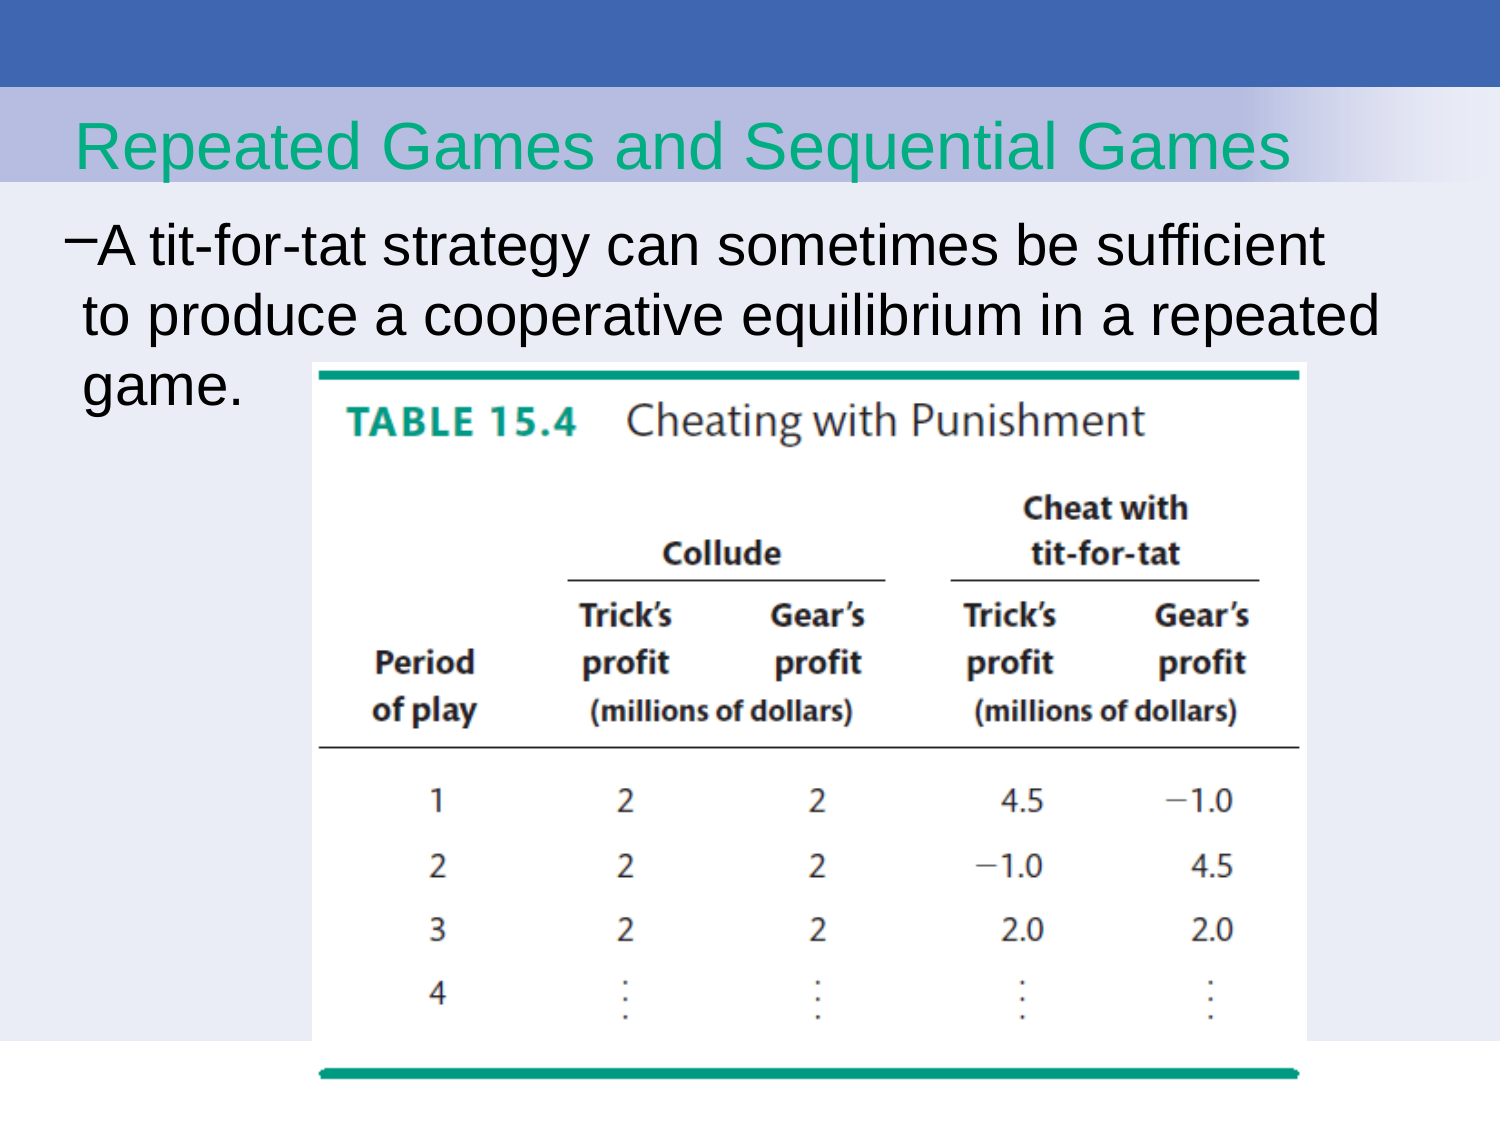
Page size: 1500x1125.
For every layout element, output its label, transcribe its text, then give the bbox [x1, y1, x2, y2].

list A tit-for-tat strategy can sometimes be sufficient to produce a cooperative equilibrium in a repeated game. [50, 200, 1400, 943]
picture [0, 0, 1500, 1083]
title Repeated Games and Sequential Games [59, 50, 1364, 236]
